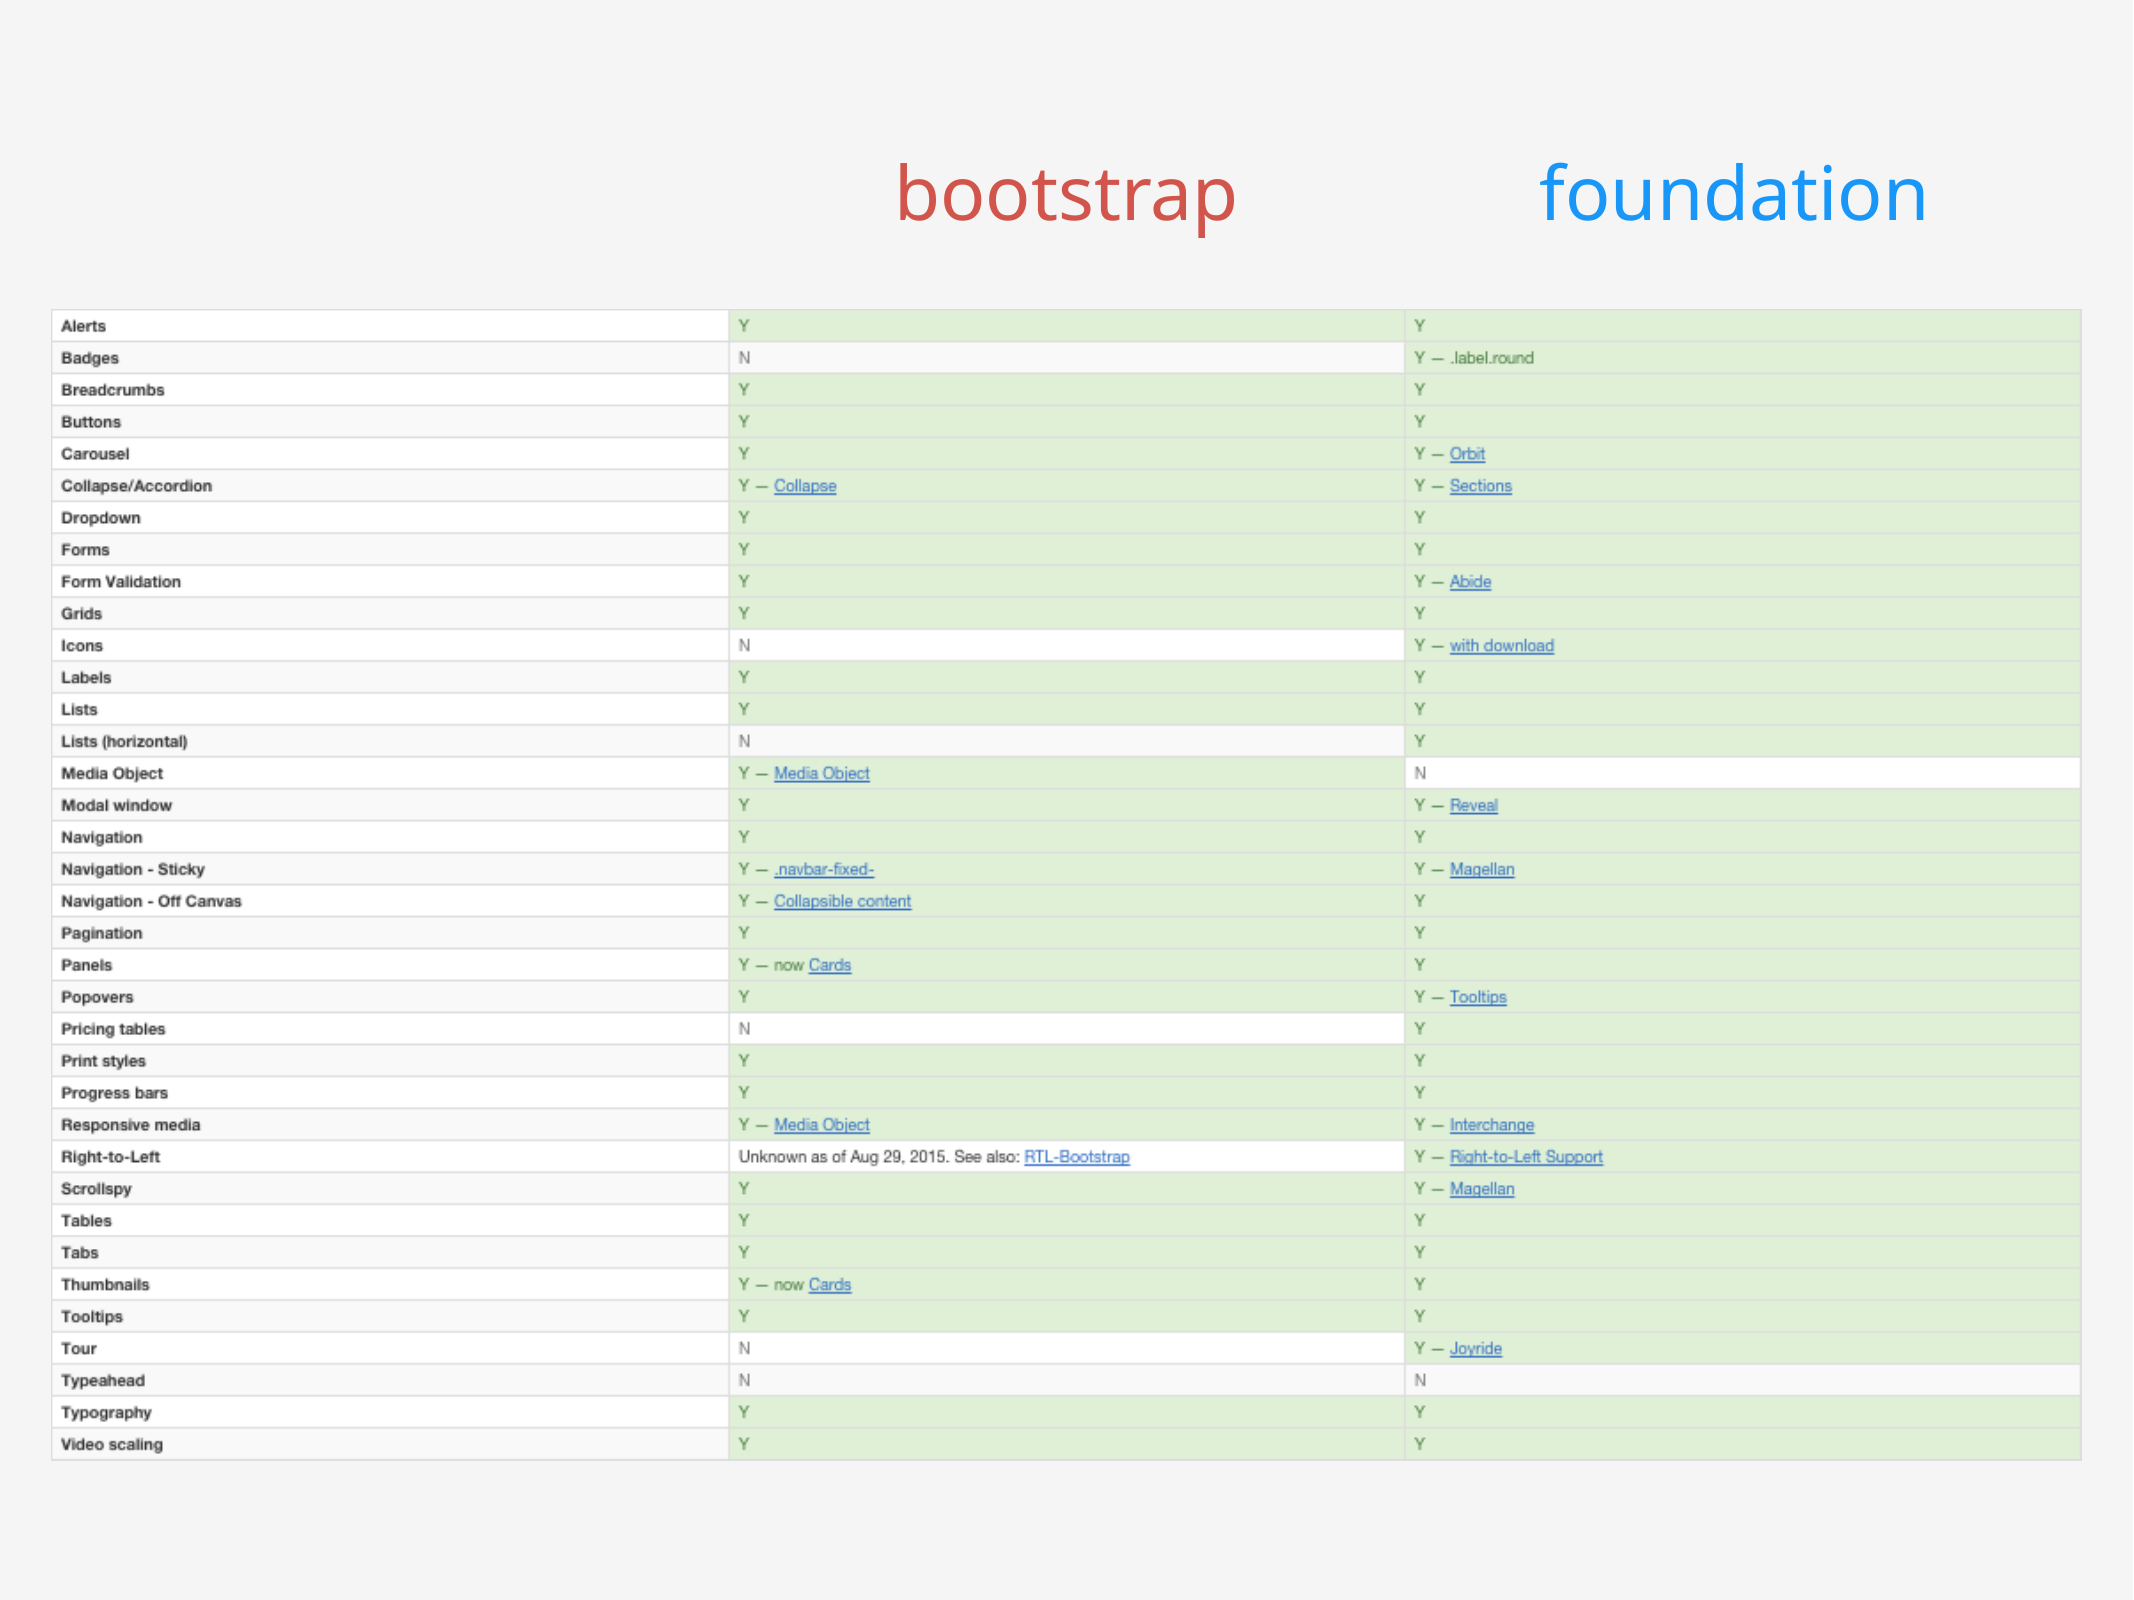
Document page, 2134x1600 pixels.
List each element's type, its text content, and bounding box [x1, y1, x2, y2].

text_box foundation [1531, 137, 1939, 244]
text_box bootstrap [885, 137, 1248, 244]
picture [51, 308, 2083, 1461]
